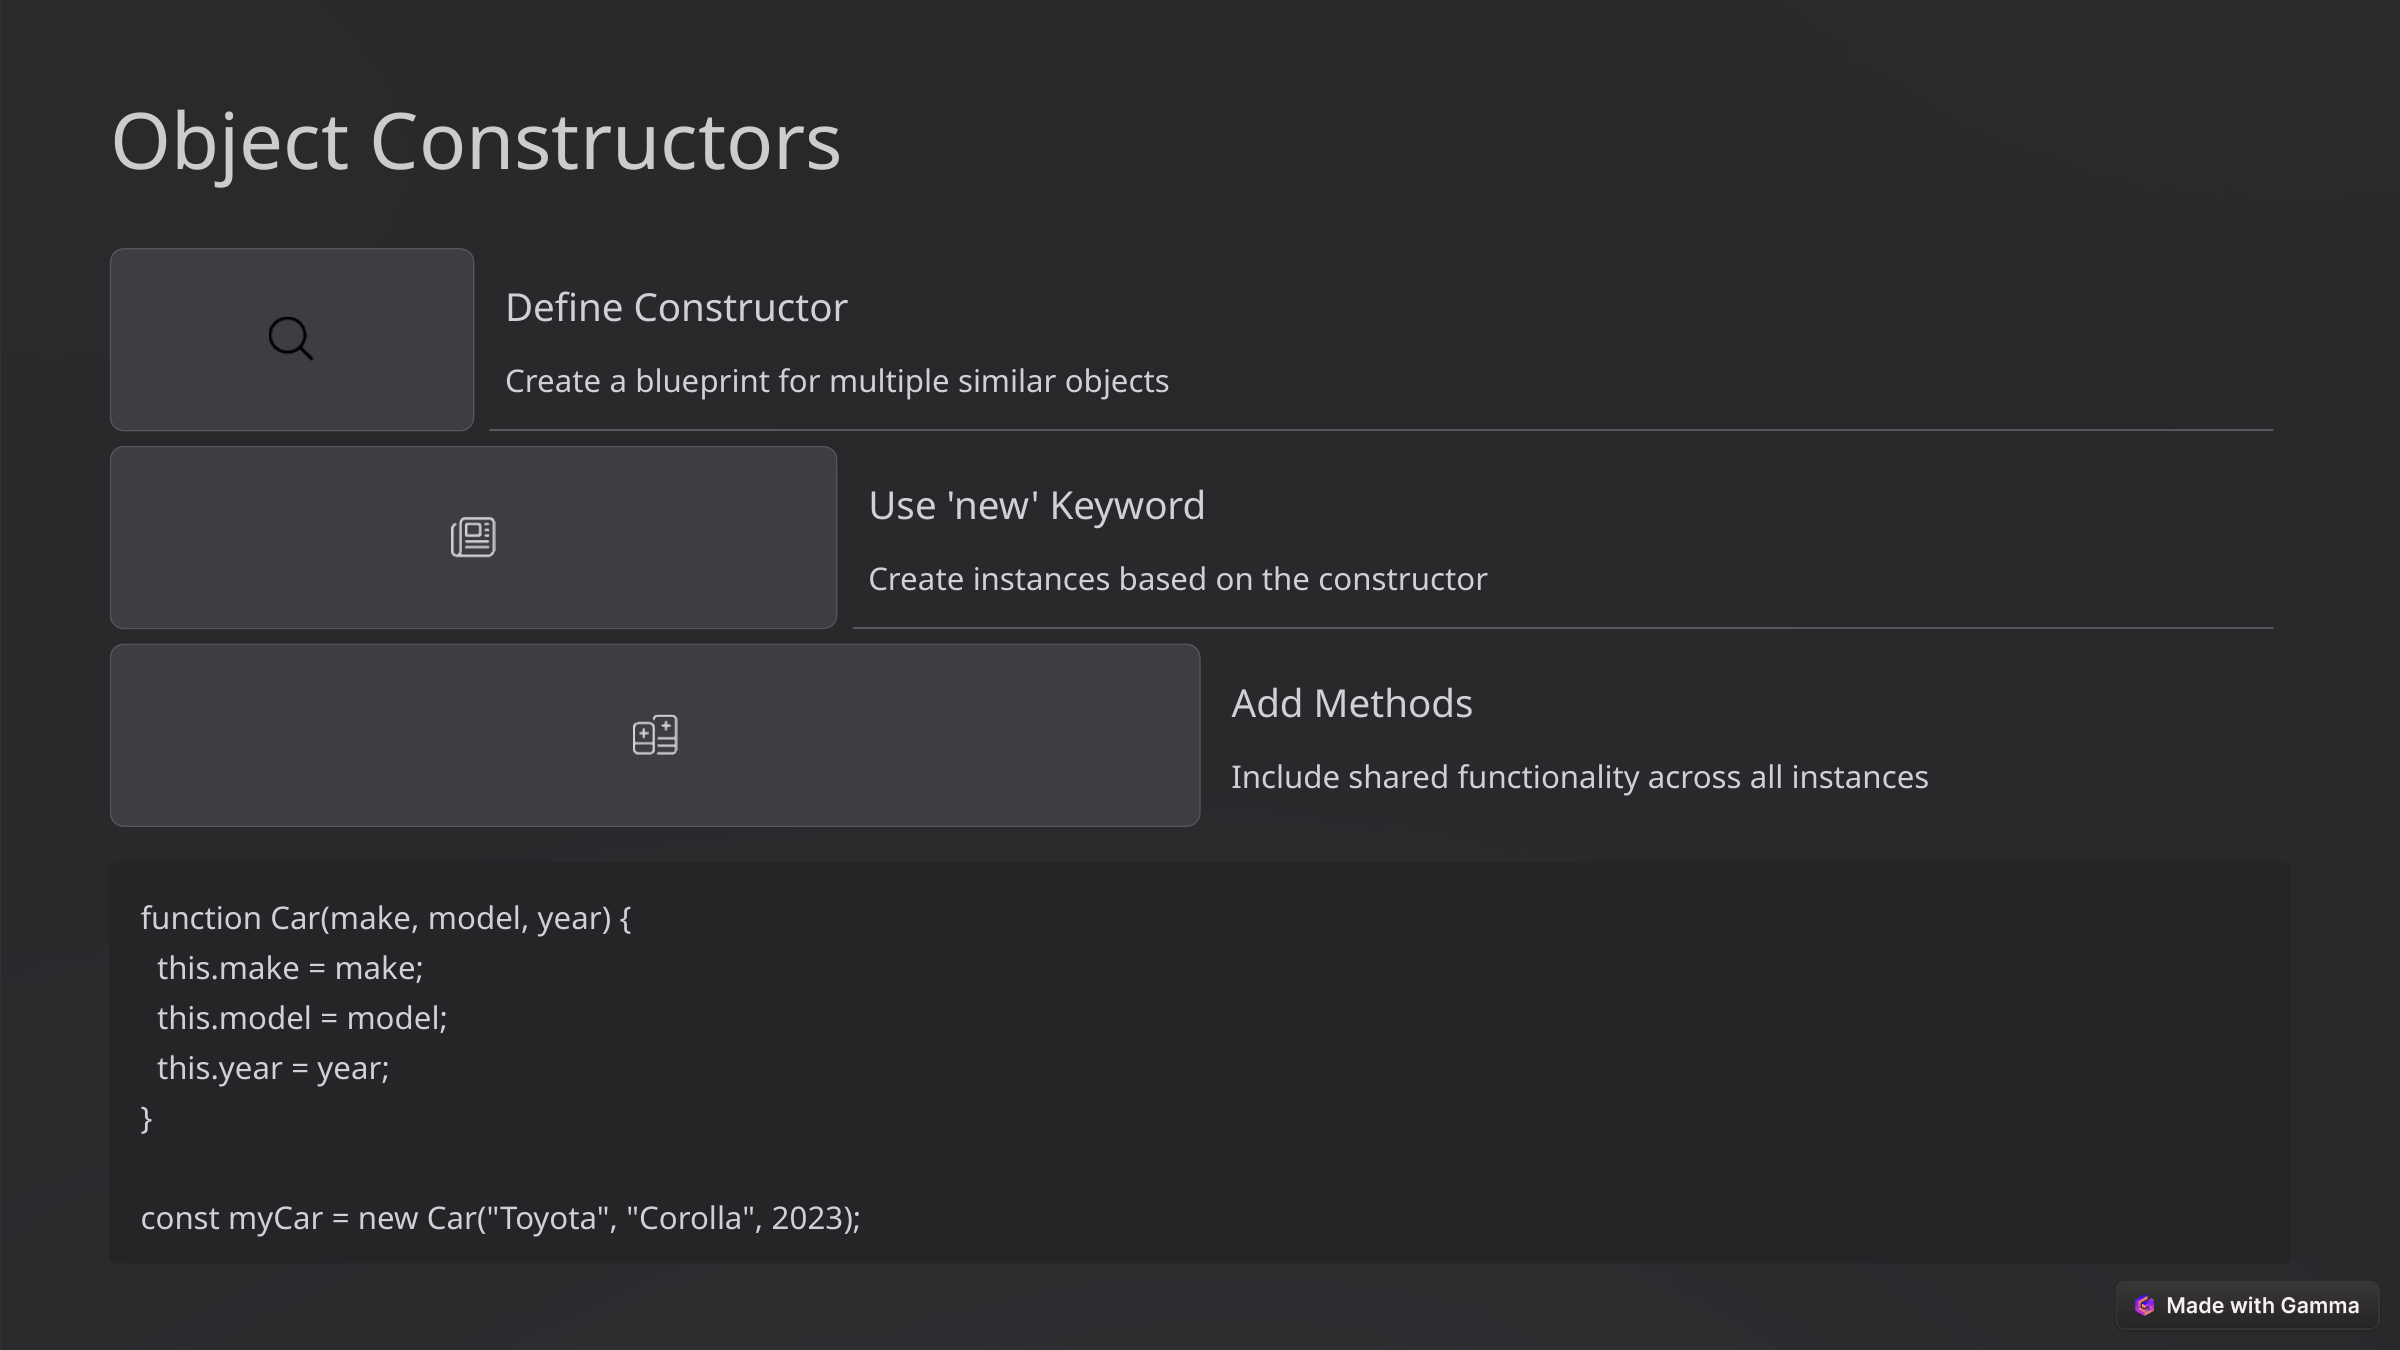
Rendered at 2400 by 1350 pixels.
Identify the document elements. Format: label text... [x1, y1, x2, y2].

text_box [110, 446, 837, 629]
text_box [110, 644, 1200, 827]
text_box Create instances based on the constructor [868, 546, 1490, 597]
text_box Add Methods [1231, 675, 1627, 726]
picture [632, 707, 678, 764]
text_box [110, 248, 474, 431]
text_box Object Constructors [110, 86, 901, 186]
text_box Create a blueprint for multiple similar objects [505, 348, 1162, 400]
text_box Define Constructor [505, 280, 901, 330]
picture [2106, 1271, 2389, 1339]
text_box [108, 861, 2291, 1264]
picture [269, 317, 315, 362]
text_box function Car(make, model, year) { this.make = make; this.model = model; this.year = year; } const myCar = new Car("Toyota", "Corolla", 2023); [140, 885, 2260, 1240]
text_box Include shared functionality across all instances [1231, 744, 1928, 795]
text_box Use 'new' Keyword [868, 478, 1264, 528]
picture [451, 509, 496, 566]
